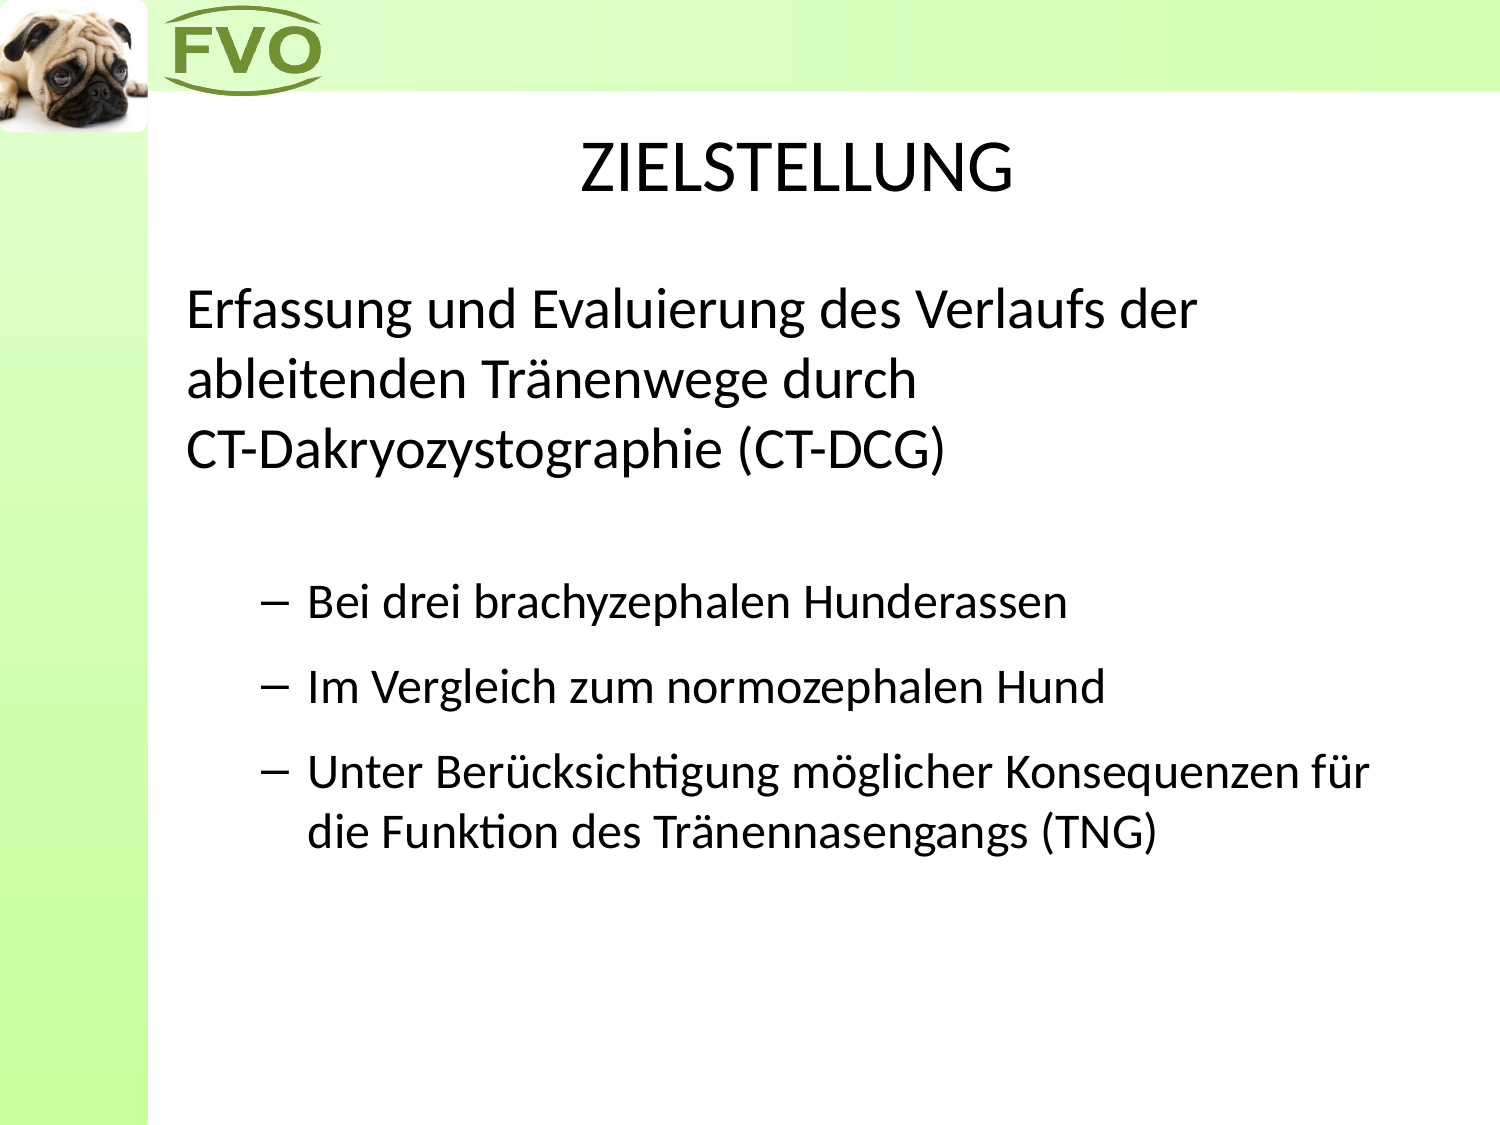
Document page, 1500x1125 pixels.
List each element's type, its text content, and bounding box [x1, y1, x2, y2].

title ZIELSTELLUNG [170, 67, 1426, 256]
picture [0, 0, 148, 133]
list Erfassung und Evaluierung des Verlaufs der ableitenden Tränenwege durch CT-Dakryozystographie (CT-DCG) Bei drei brachyzephalen Hunderassen Im Vergleich zum normozephalen Hund Unter Berücksichtigung möglicher Konsequenzen für die Funktion des Tränennasengangs (TNG) [170, 262, 1426, 1006]
